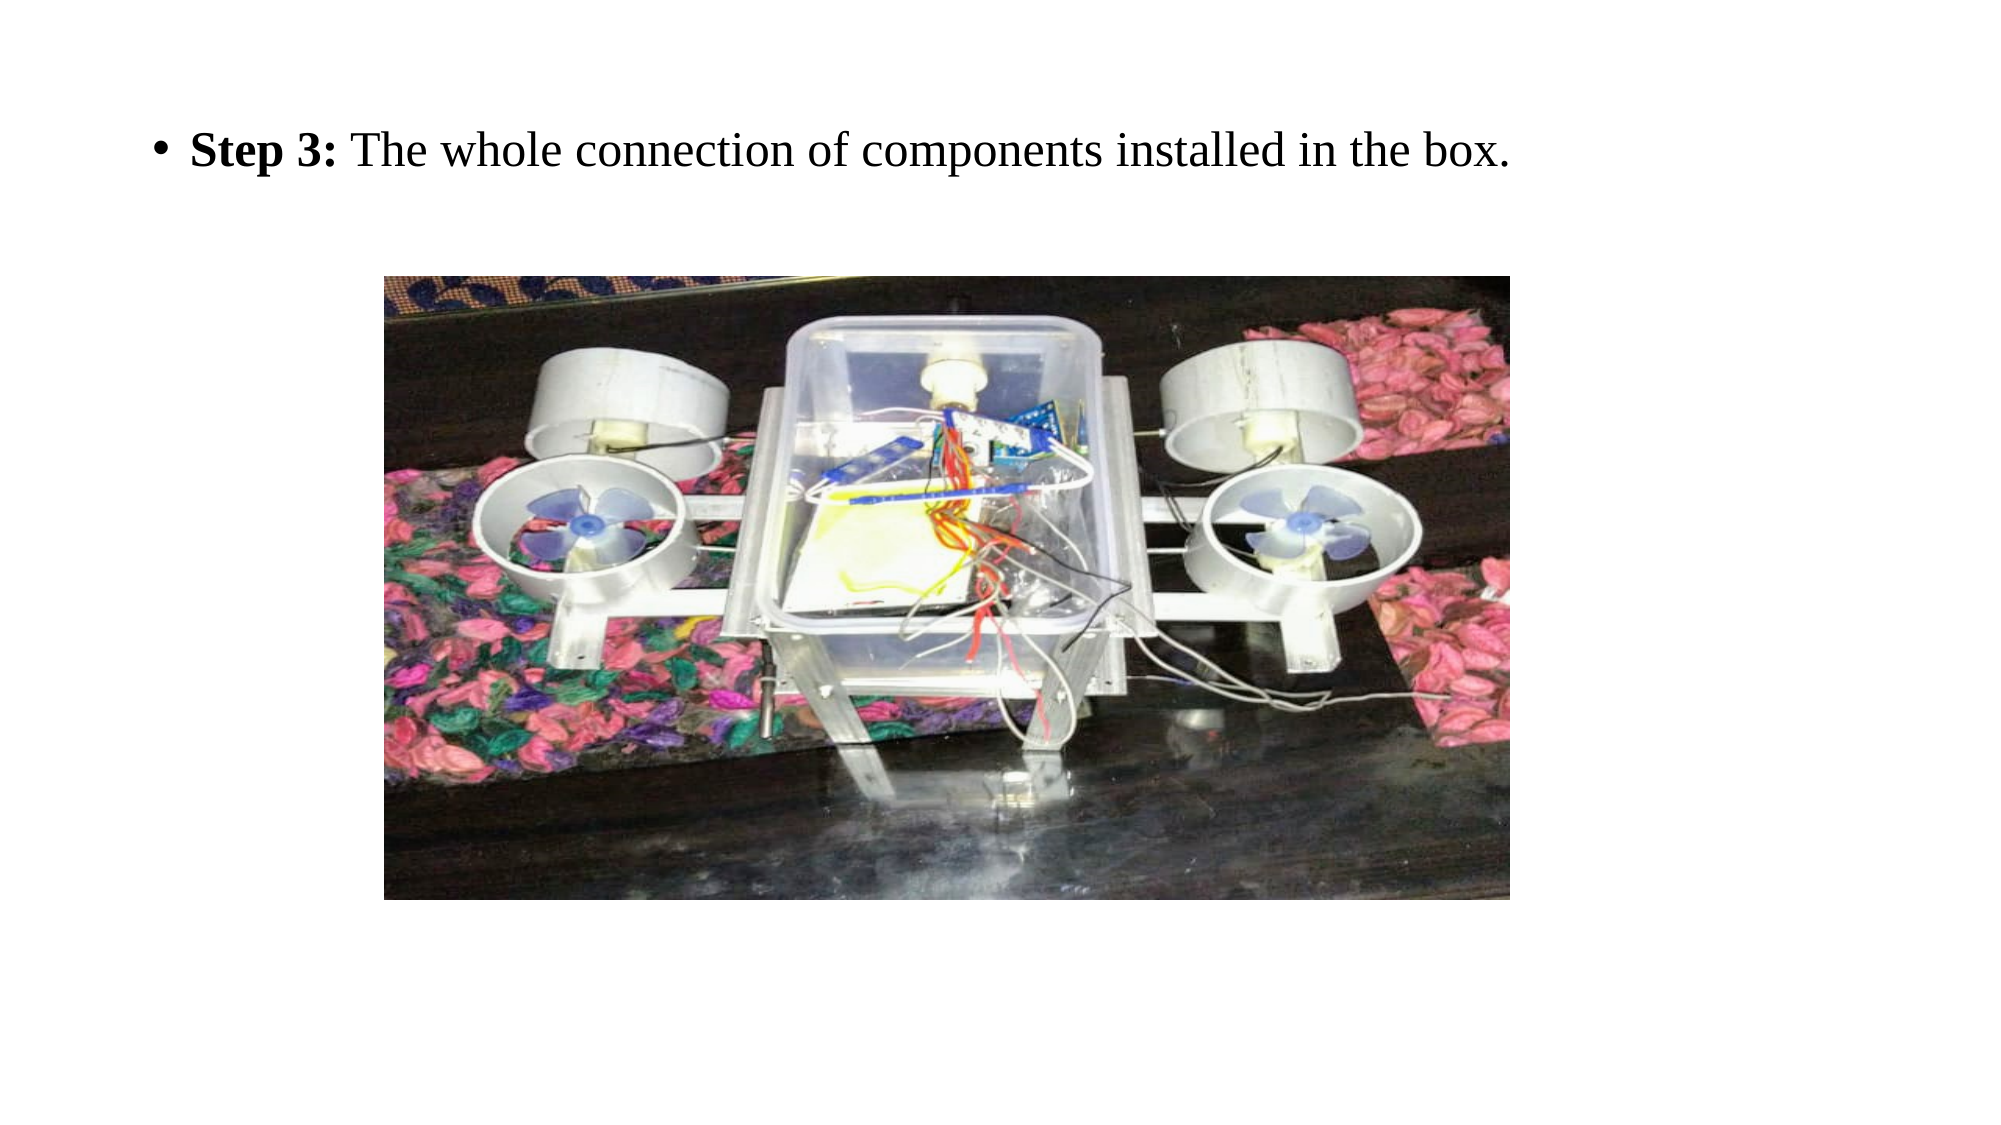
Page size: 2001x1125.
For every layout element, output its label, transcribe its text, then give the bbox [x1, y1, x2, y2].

list Step 3: The whole connection of components installed in the box. [137, 115, 1863, 1014]
picture [384, 276, 1510, 900]
